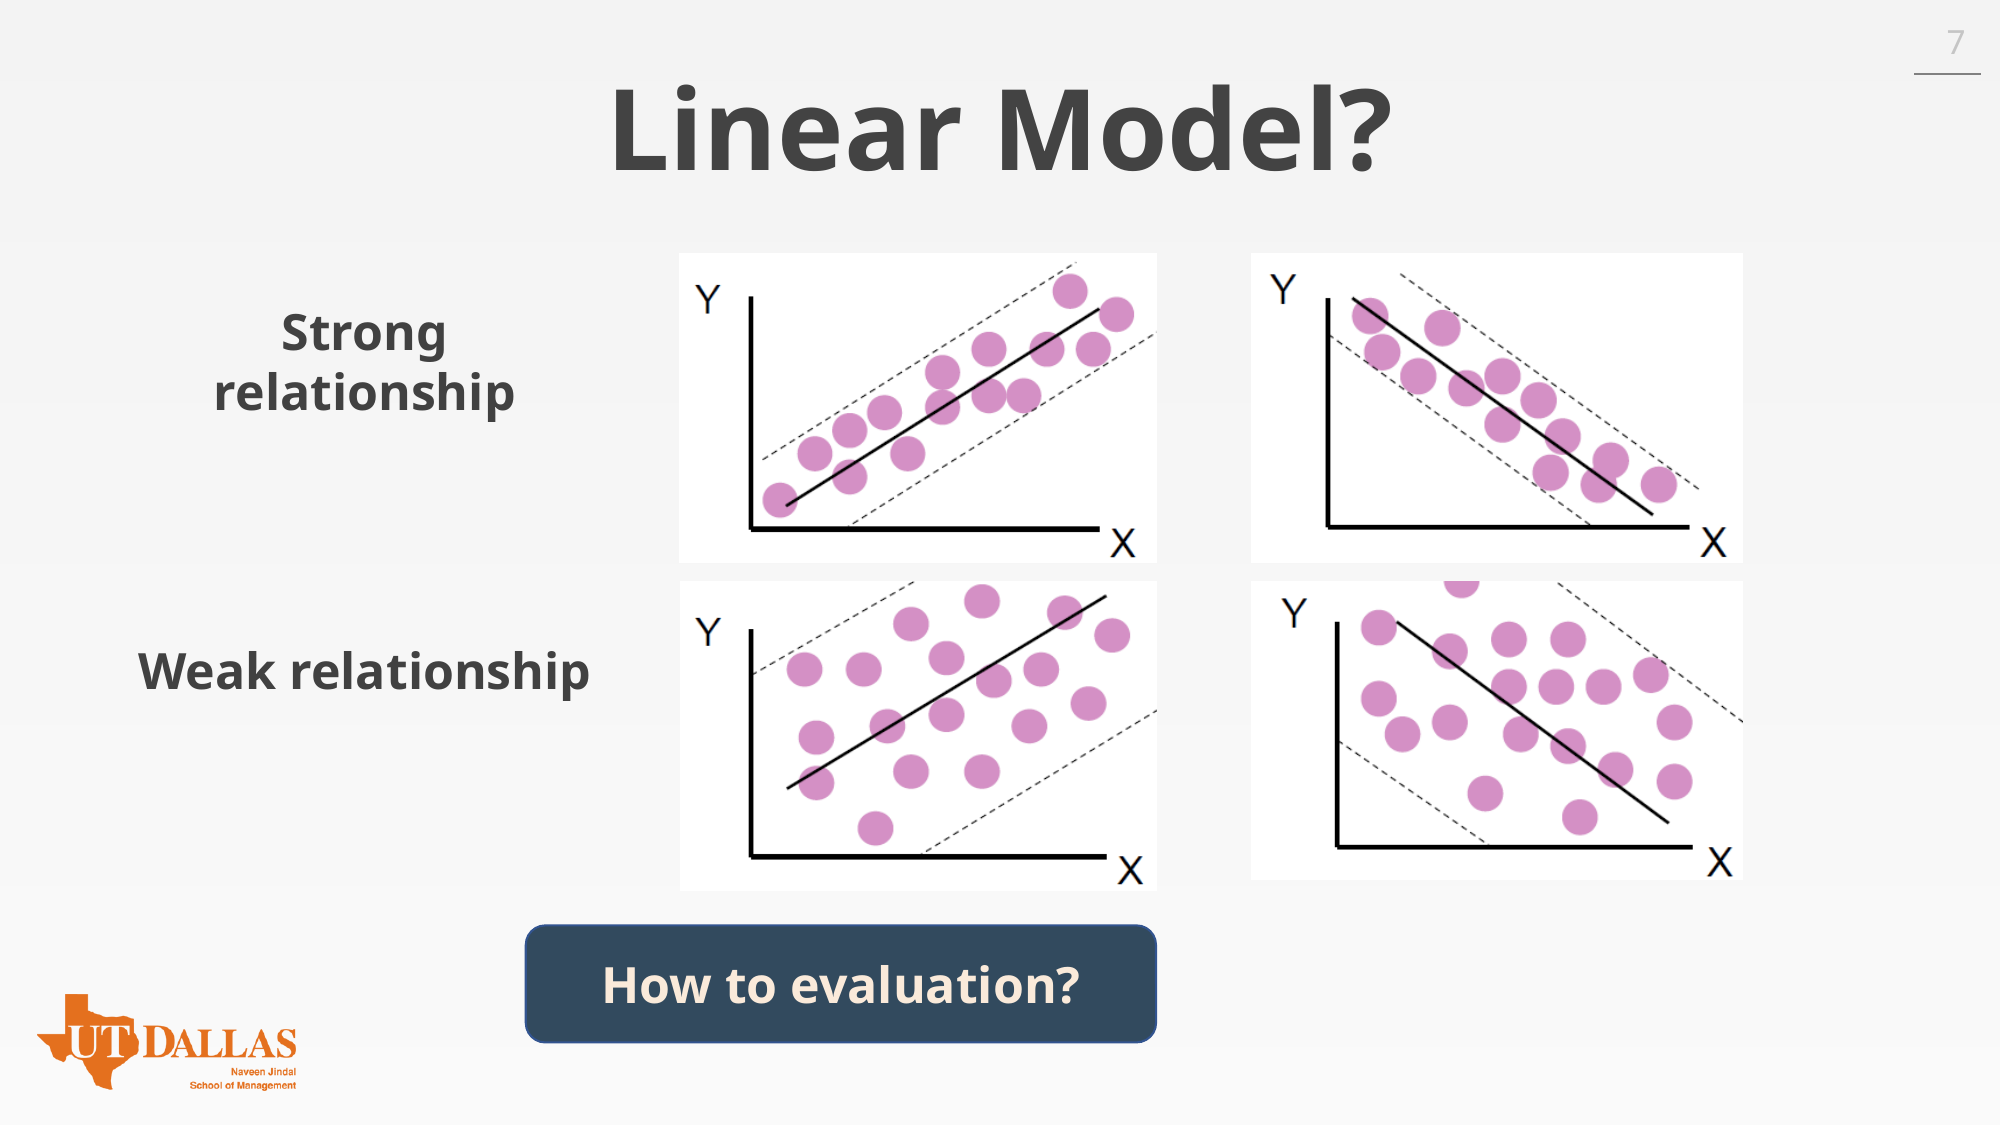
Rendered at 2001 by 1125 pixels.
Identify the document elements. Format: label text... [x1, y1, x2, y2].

text_box Weak relationship [106, 629, 624, 711]
title Linear Model? [0, 43, 2000, 224]
picture [680, 581, 1157, 891]
slide_number 7 [1896, 13, 1981, 74]
picture [679, 253, 1157, 563]
picture [1251, 581, 1743, 880]
picture [1251, 253, 1743, 563]
text_box How to evaluation? [524, 924, 1158, 1044]
picture [34, 992, 299, 1103]
text_box Strong relationship [106, 319, 624, 401]
